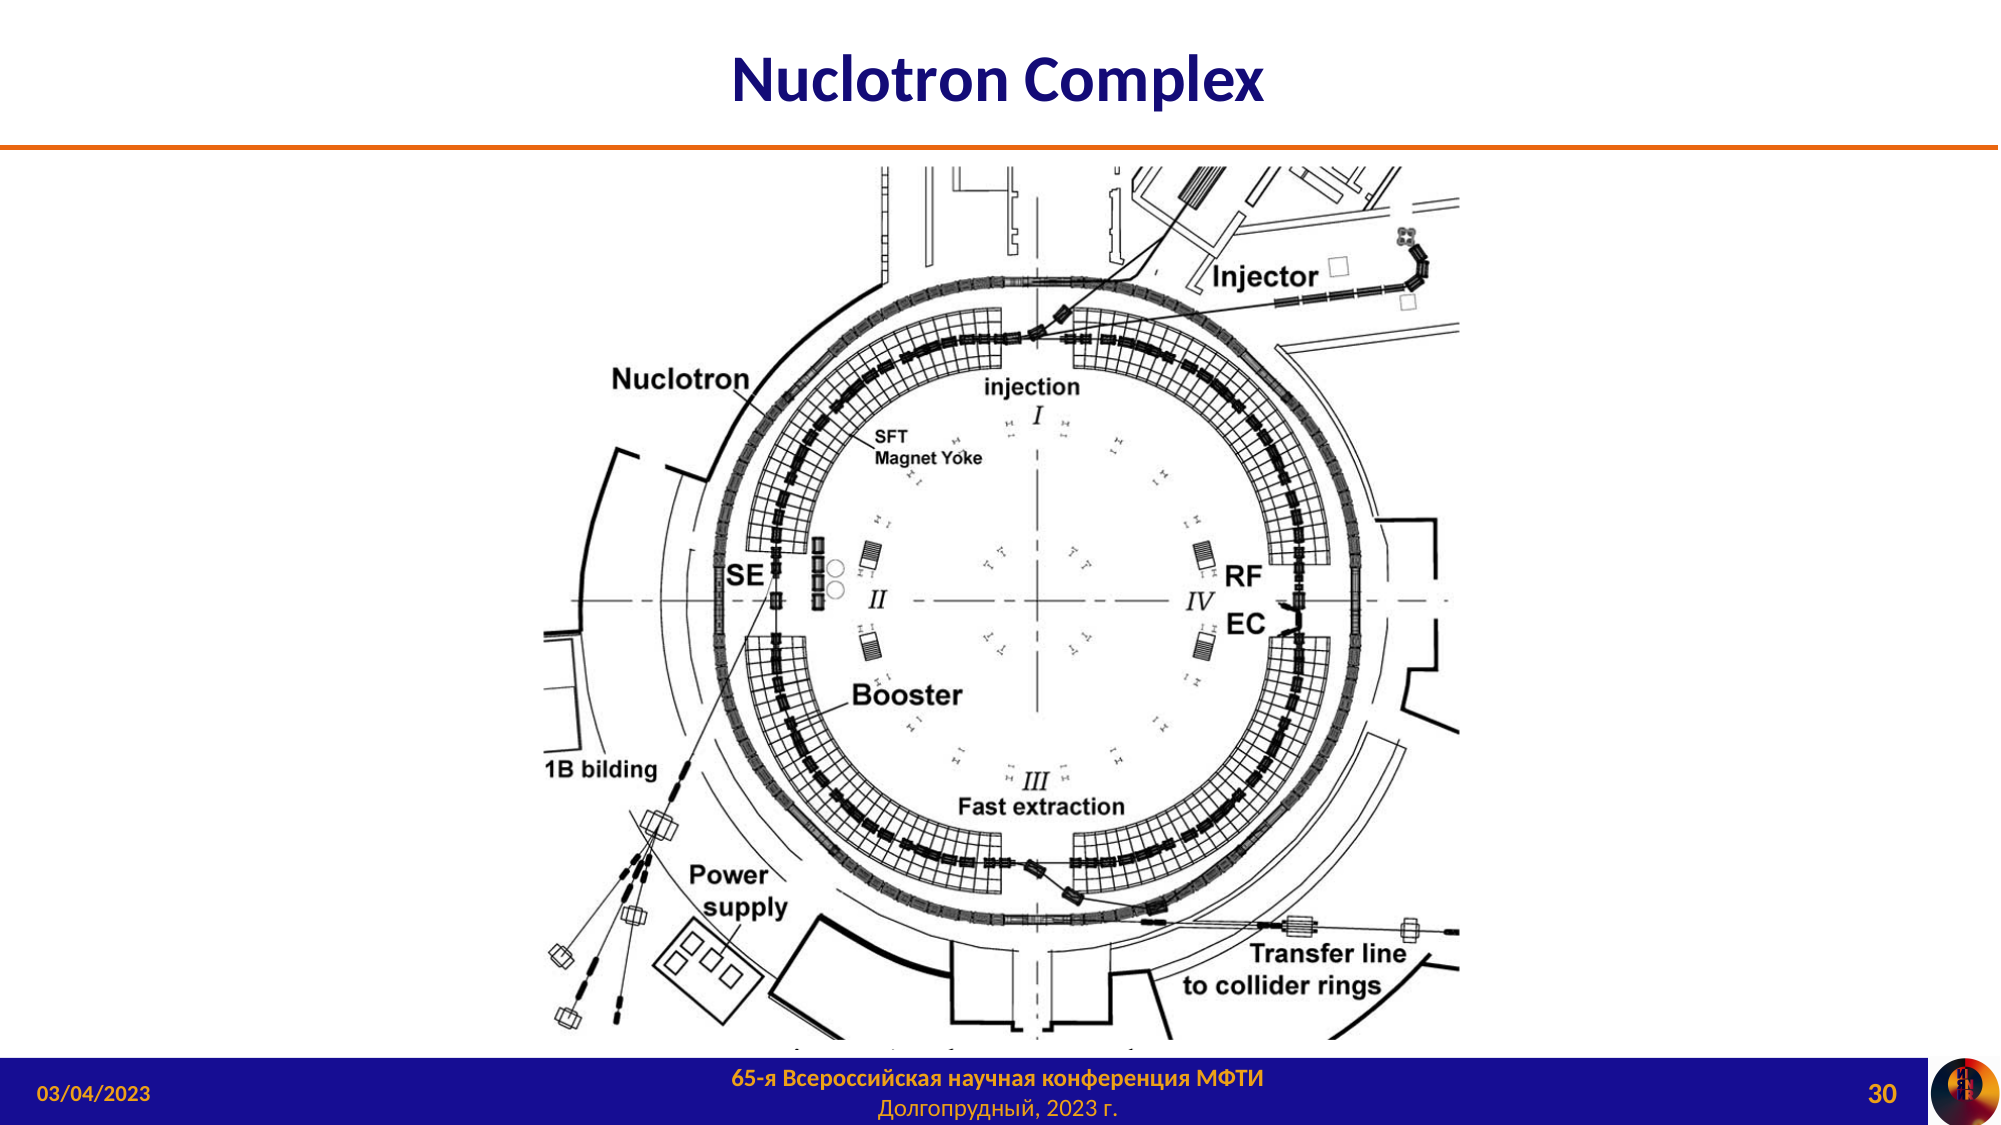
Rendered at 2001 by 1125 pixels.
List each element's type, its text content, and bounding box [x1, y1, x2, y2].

text_box Nuclotron Complex [0, 36, 1998, 124]
text_box 65-я Всероссийская научная конференция МФТИ Долгопрудный, 2023 г. [0, 1054, 1999, 1125]
picture [524, 155, 1475, 1050]
picture [1927, 1056, 2000, 1125]
